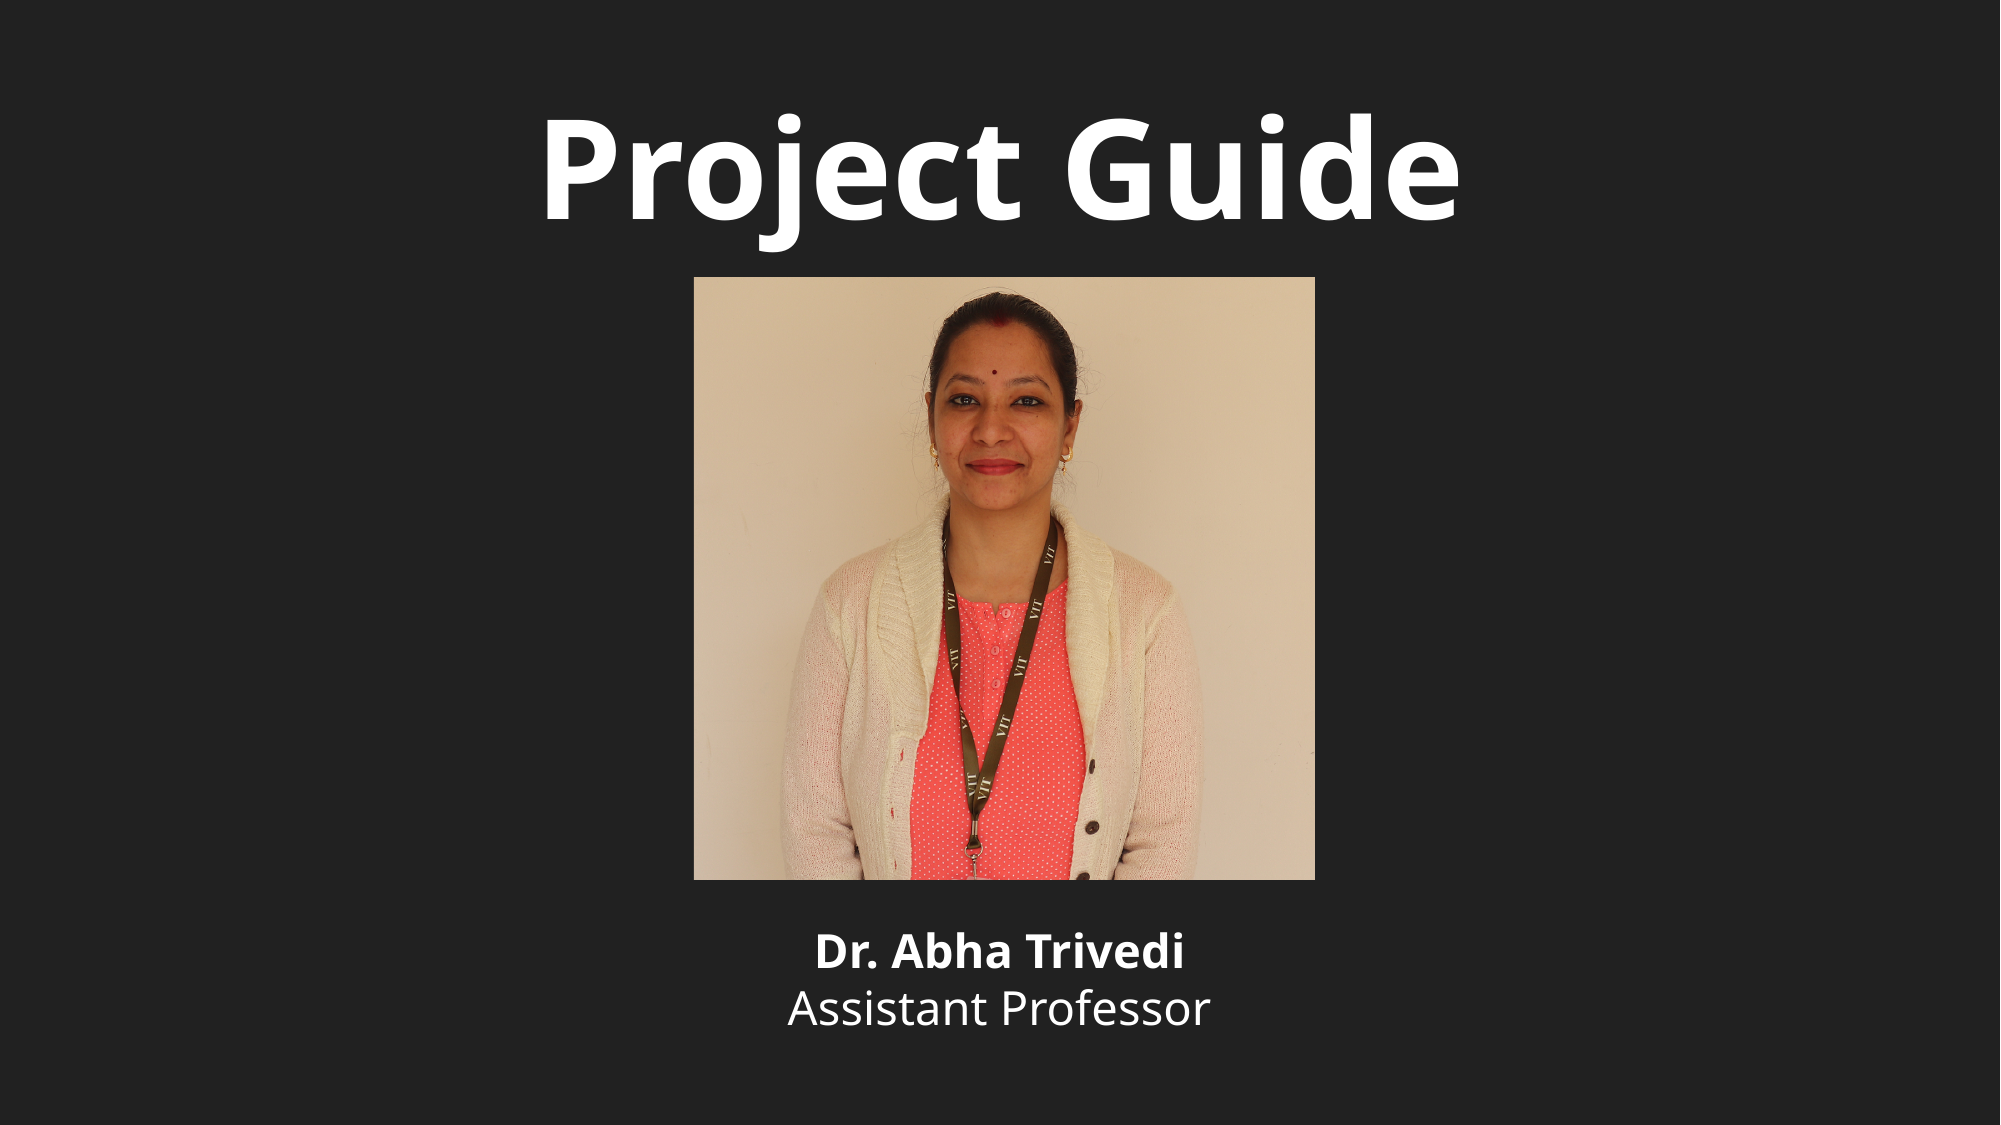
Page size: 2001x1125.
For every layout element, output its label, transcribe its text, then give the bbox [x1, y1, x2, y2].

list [693, 277, 1323, 880]
text_box Dr. Abha Trivedi Assistant Professor [677, 913, 1323, 1066]
title Project Guide [137, 59, 1863, 278]
